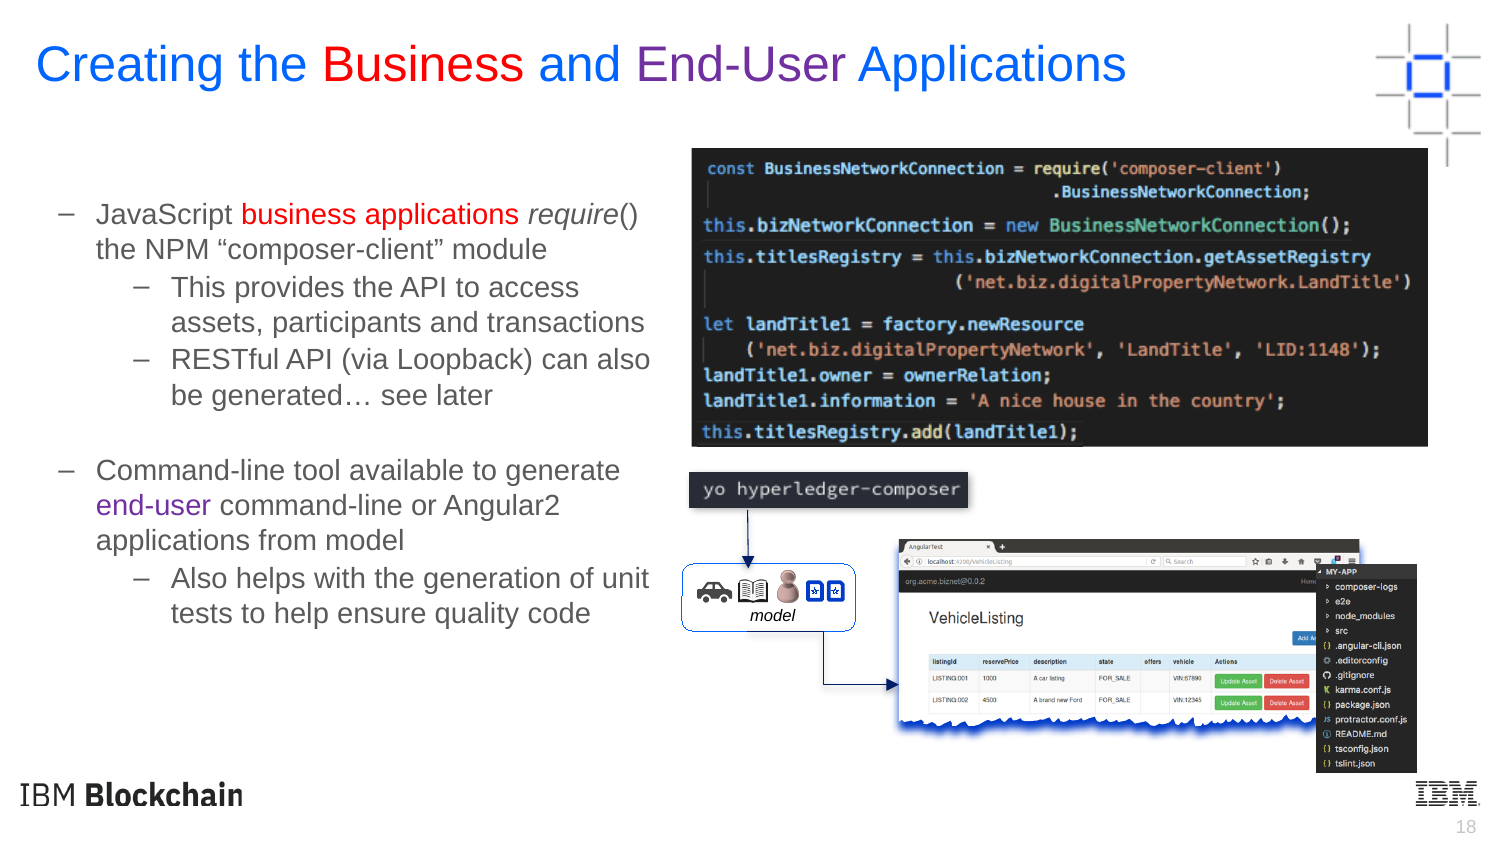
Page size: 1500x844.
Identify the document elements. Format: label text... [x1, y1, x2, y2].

list Creating the Business and End-User Applications [20, 23, 1295, 190]
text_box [807, 582, 823, 600]
picture [1376, 24, 1480, 166]
picture [738, 579, 768, 603]
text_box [746, 631, 900, 685]
text_box JavaScript business applications require() the NPM “composer-client” module This provides the API to access assets, participants and transactions RESTful API (via Loopback) can also be generated… see later Command-line tool available to generate end-user command-line or Angular2 applications from model Also helps with the generation of unit tests to help ensure quality code [58, 195, 672, 630]
picture [898, 538, 1417, 774]
picture [696, 580, 733, 603]
picture [689, 472, 969, 508]
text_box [828, 582, 843, 600]
picture [777, 570, 799, 603]
text_box [681, 563, 856, 632]
text_box model [731, 606, 814, 632]
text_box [691, 147, 1429, 447]
